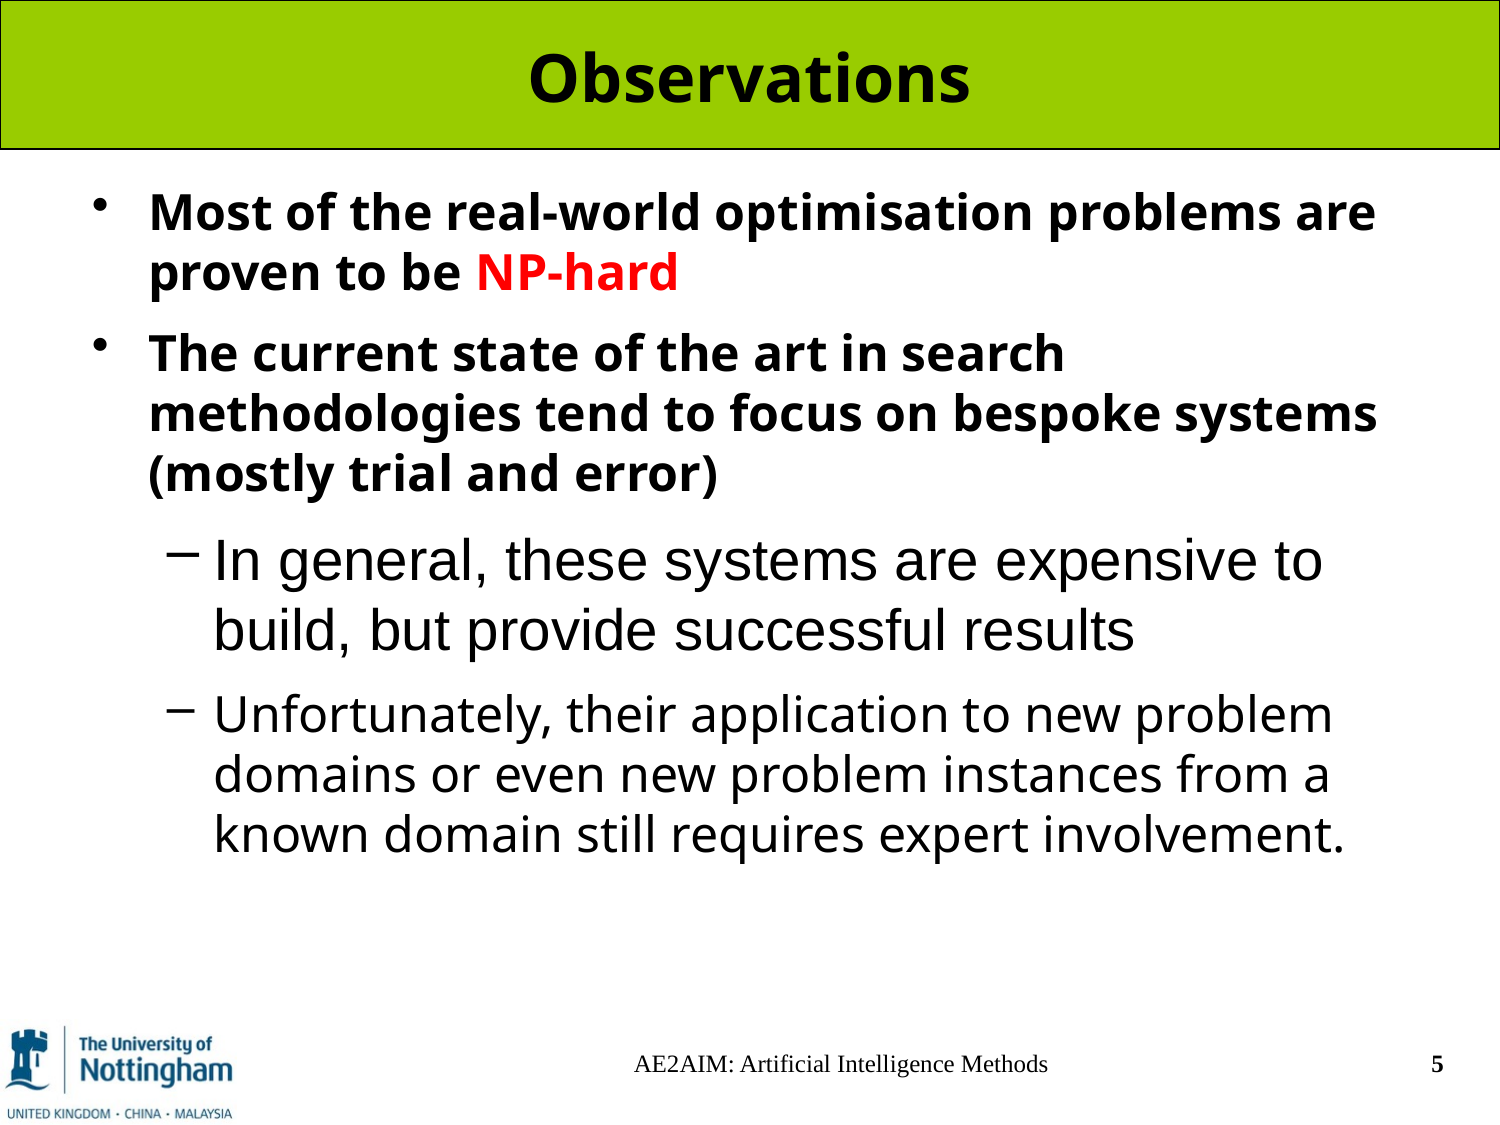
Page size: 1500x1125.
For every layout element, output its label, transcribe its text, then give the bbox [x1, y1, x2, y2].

footer AE2AIM: Artificial Intelligence Methods [430, 1039, 1259, 1118]
slide_number 5 [1293, 1039, 1460, 1118]
title Observations [53, 2, 1447, 149]
list Most of the real-world optimisation problems are proven to be NP-hard The current state of the art in search methodologies tend to focus on bespoke systems (mostly trial and error) In general, these systems are expensive to build, but provide successful results Unfortunately, their application to new problem domains or even new problem instances from a known domain still requires expert involvement. [76, 172, 1428, 1012]
picture [0, 1019, 237, 1125]
